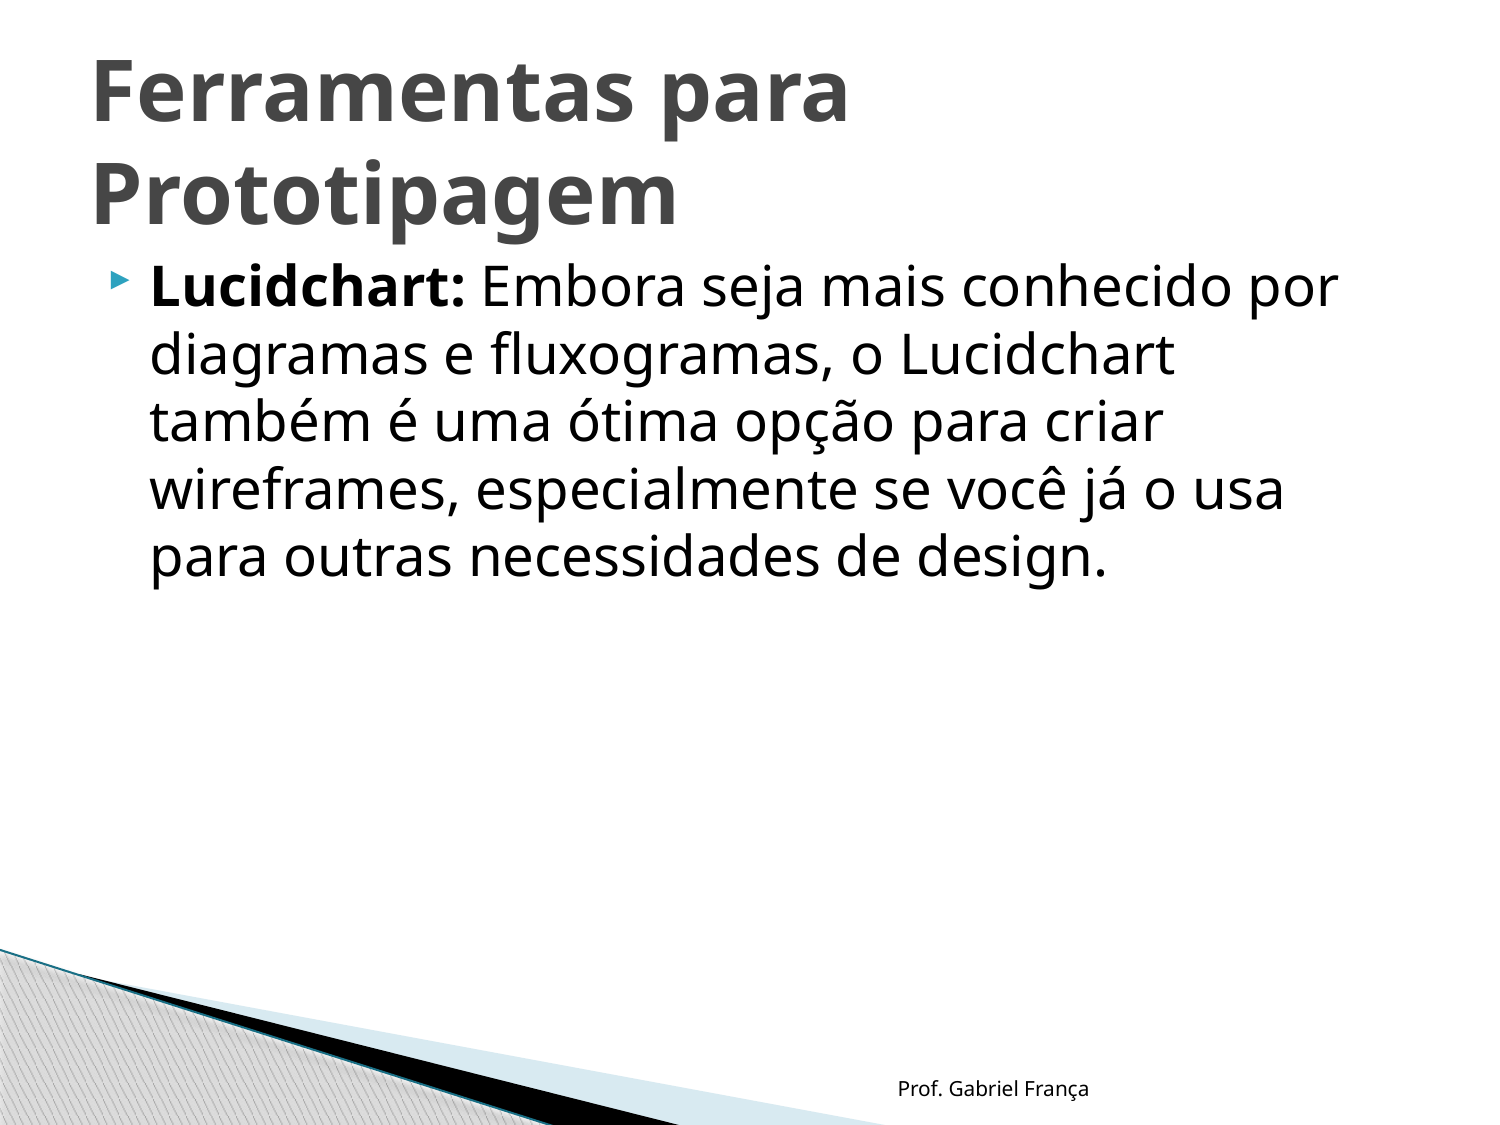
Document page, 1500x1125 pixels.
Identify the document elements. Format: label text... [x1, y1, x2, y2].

list Lucidchart: Embora seja mais conhecido por diagramas e fluxogramas, o Lucidchart também é uma ótima opção para criar wireframes, especialmente se você já o usa para outras necessidades de design. [75, 243, 1425, 986]
title Ferramentas para Prototipagem [75, 45, 1425, 233]
footer Prof. Gabriel França [718, 1051, 1105, 1112]
